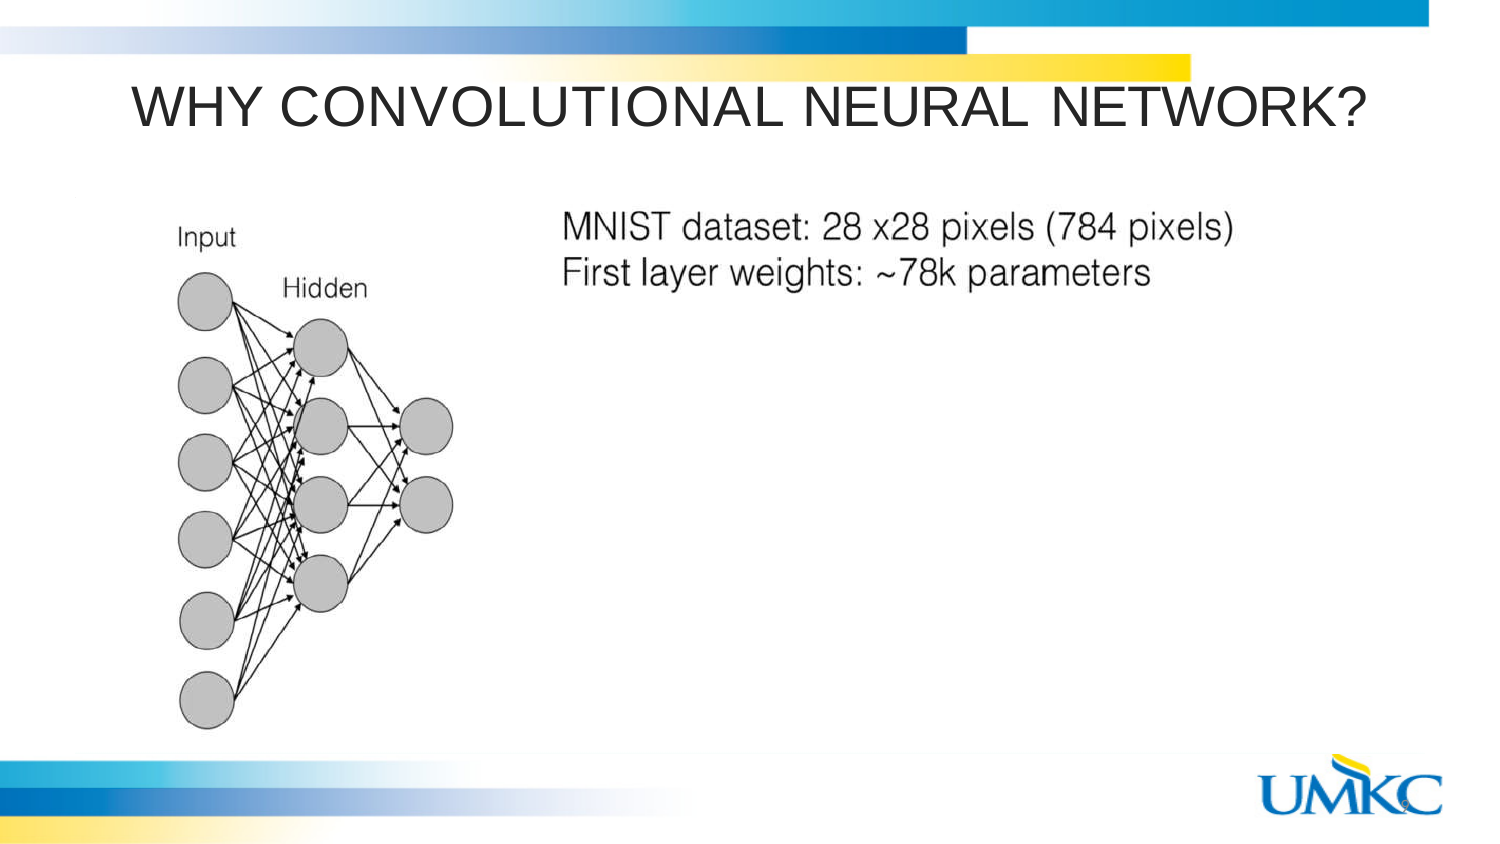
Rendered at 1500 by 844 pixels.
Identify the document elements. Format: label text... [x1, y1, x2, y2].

list . [75, 196, 1425, 754]
picture [0, 0, 1500, 844]
title WHY CONVOLUTIONAL NEURAL NETWORK? [75, 33, 1425, 175]
slide_number 9 [1074, 782, 1425, 827]
